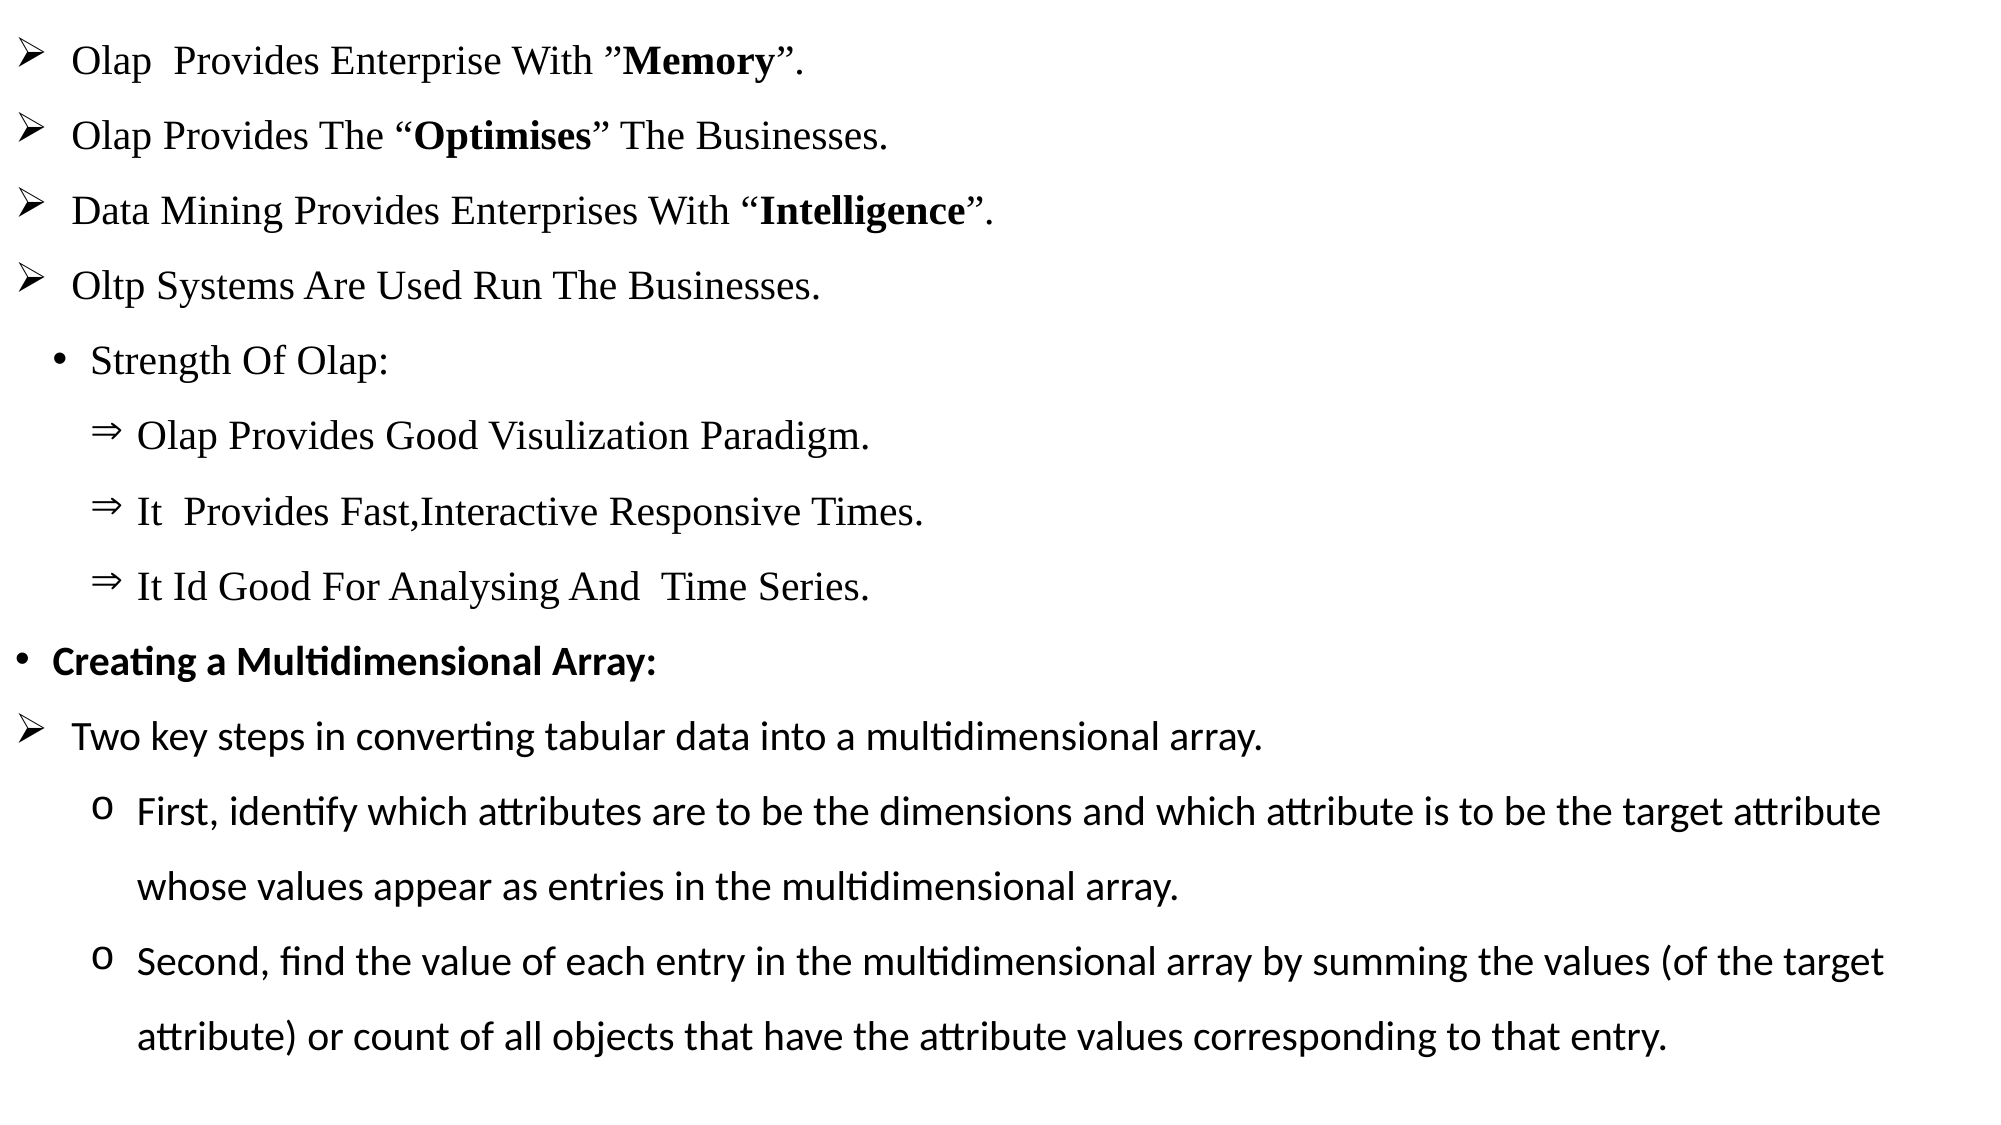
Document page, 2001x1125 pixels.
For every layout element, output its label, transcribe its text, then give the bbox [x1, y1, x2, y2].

list Olap Provides Enterprise With ”Memory”. Olap Provides The “Optimises” The Businesses. Data Mining Provides Enterprises With “Intelligence”. Oltp Systems Are Used Run The Businesses. Strength Of Olap: Olap Provides Good Visulization Paradigm. It Provides Fast,Interactive Responsive Times. It Id Good For Analysing And Time Series. Creating a Multidimensional Array: Two key steps in converting tabular data into a multidimensional array. First, identify which attributes are to be the dimensions and which attribute is to be the target attribute whose values appear as entries in the multidimensional array. Second, find the value of each entry in the multidimensional array by summing the values (of the target attribute) or count of all objects that have the attribute values corresponding to that entry. [0, 0, 2000, 1125]
